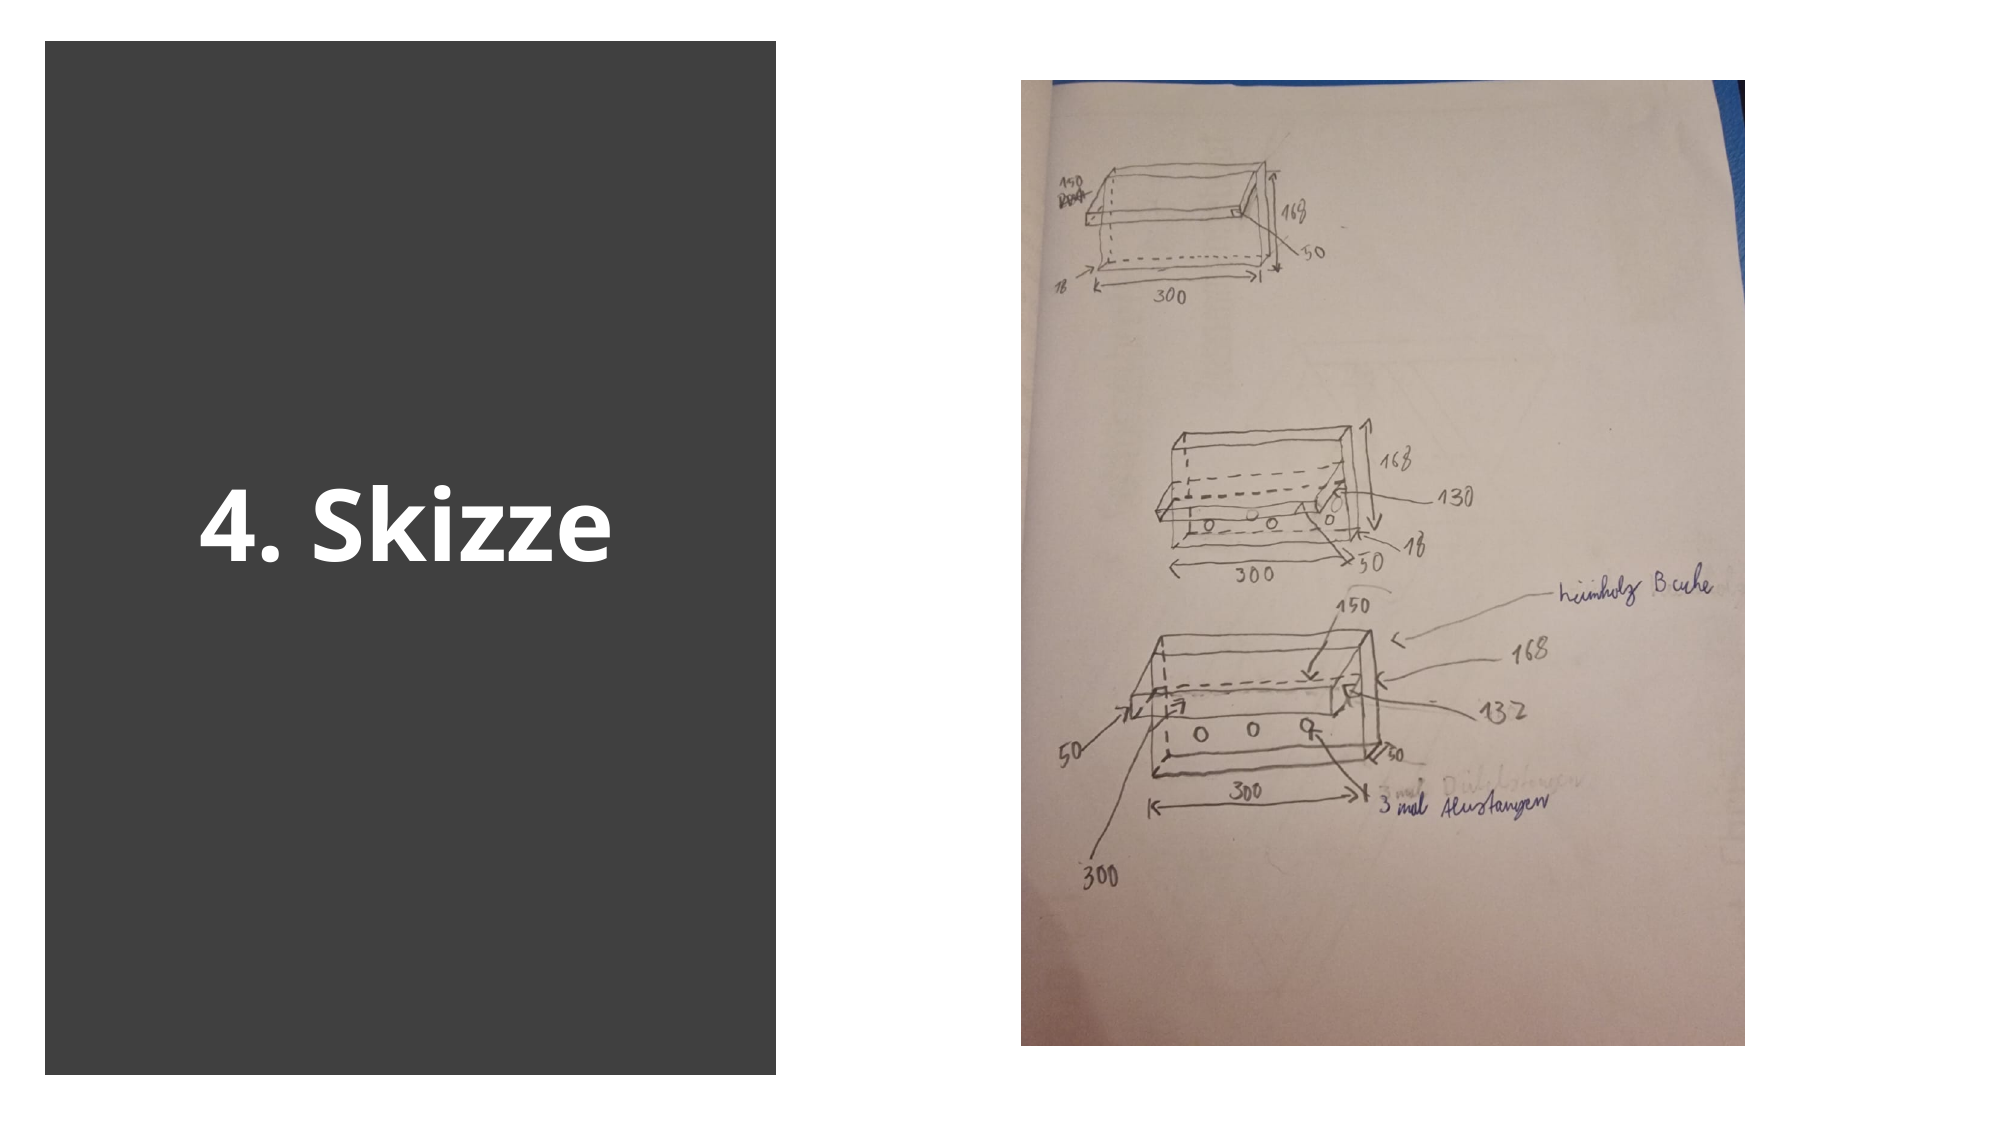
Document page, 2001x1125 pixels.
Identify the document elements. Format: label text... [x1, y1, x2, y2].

title 4. Skizze [121, 121, 693, 936]
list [1021, 80, 1745, 1046]
text_box [54, 50, 767, 1066]
